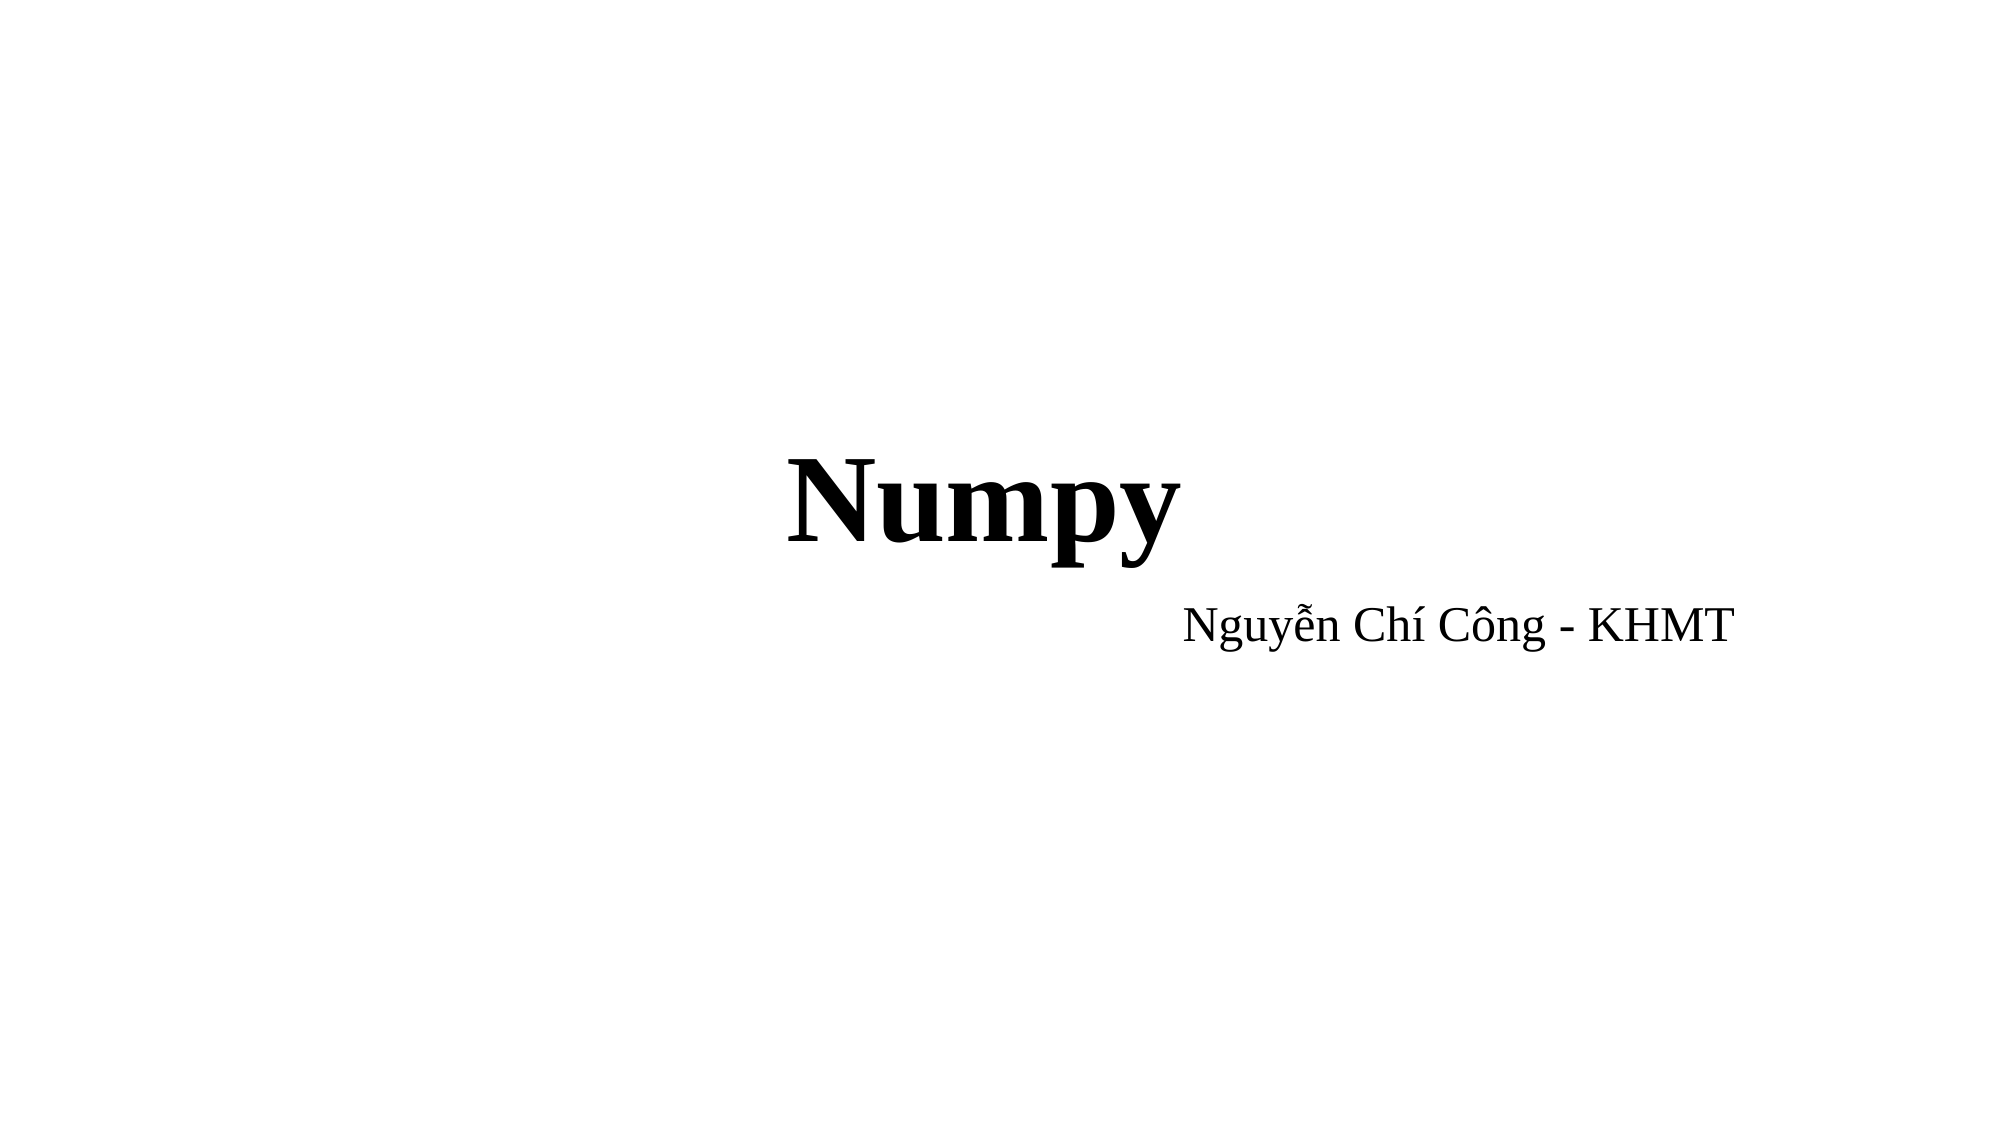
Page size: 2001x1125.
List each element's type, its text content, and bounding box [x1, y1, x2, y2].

subtitle Nguyễn Chí Công - KHMT [249, 590, 1750, 863]
title Numpy [249, 184, 1750, 576]
